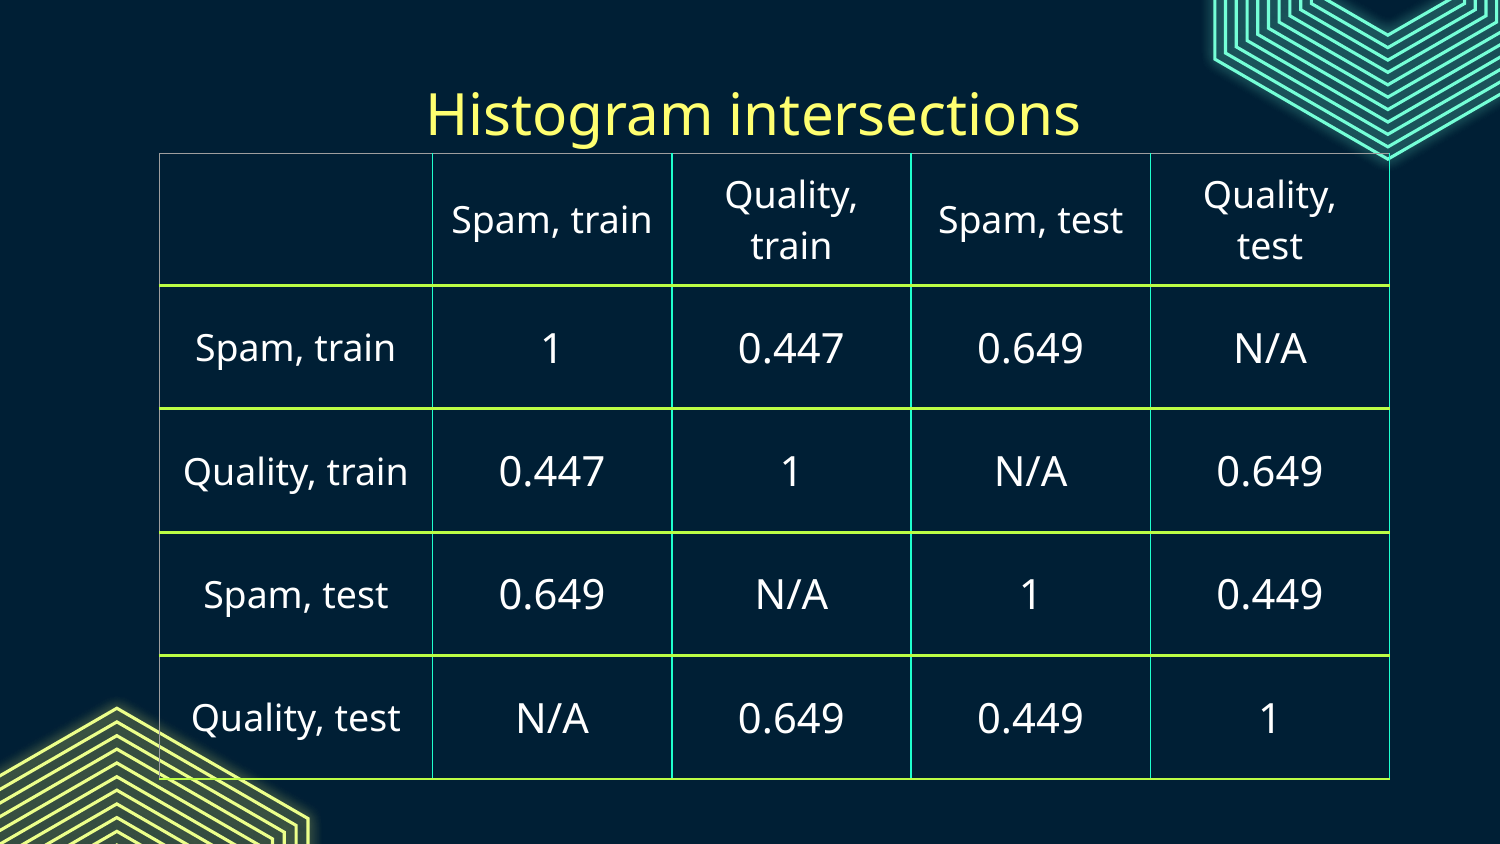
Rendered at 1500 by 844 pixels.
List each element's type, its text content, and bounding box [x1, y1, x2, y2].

table_cell 0.447 [673, 287, 910, 407]
table_header Quality, test [1151, 154, 1389, 284]
table_cell 1 [433, 287, 671, 407]
table_cell N/A [673, 534, 910, 654]
table_cell 0.649 [912, 287, 1150, 407]
table_cell Quality, test [160, 657, 432, 778]
table_cell 0.447 [433, 410, 671, 531]
table_cell 0.449 [912, 657, 1150, 778]
title Histogram intersections [116, 88, 1390, 137]
table_cell Quality, train [160, 410, 432, 531]
table_header Spam, train [433, 154, 671, 284]
table_cell Spam, test [160, 534, 432, 654]
table_header Quality, train [673, 154, 910, 284]
table_cell 1 [912, 534, 1150, 654]
table_cell 0.649 [1151, 410, 1389, 531]
table_cell N/A [433, 657, 671, 778]
table_cell N/A [1151, 287, 1389, 407]
table_cell Spam, train [160, 287, 432, 407]
table_cell N/A [912, 410, 1150, 531]
table_cell 1 [1151, 657, 1389, 778]
table_cell 1 [673, 410, 910, 531]
table_header [160, 154, 432, 284]
table_cell 0.649 [433, 534, 671, 654]
table_cell 0.449 [1151, 534, 1389, 654]
table_header Spam, test [912, 154, 1150, 284]
table_cell 0.649 [673, 657, 910, 778]
